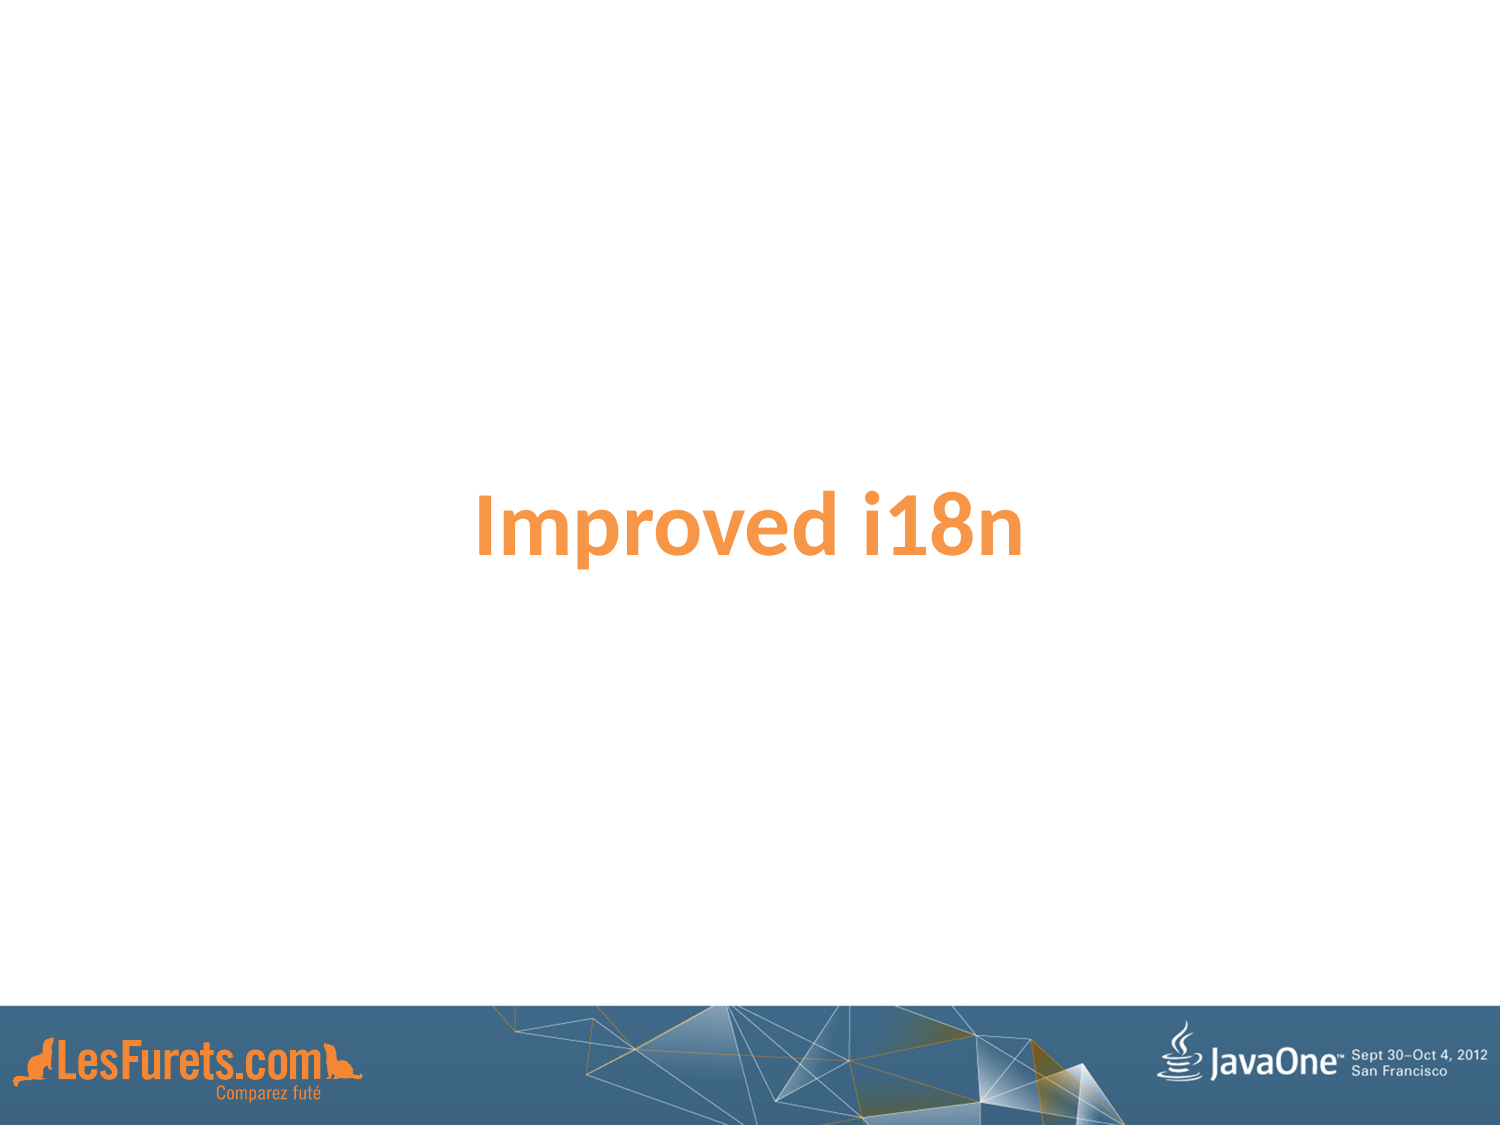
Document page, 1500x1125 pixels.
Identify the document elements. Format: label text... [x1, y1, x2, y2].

picture [0, 0, 1500, 1125]
title Improved i18n [62, 75, 1438, 963]
